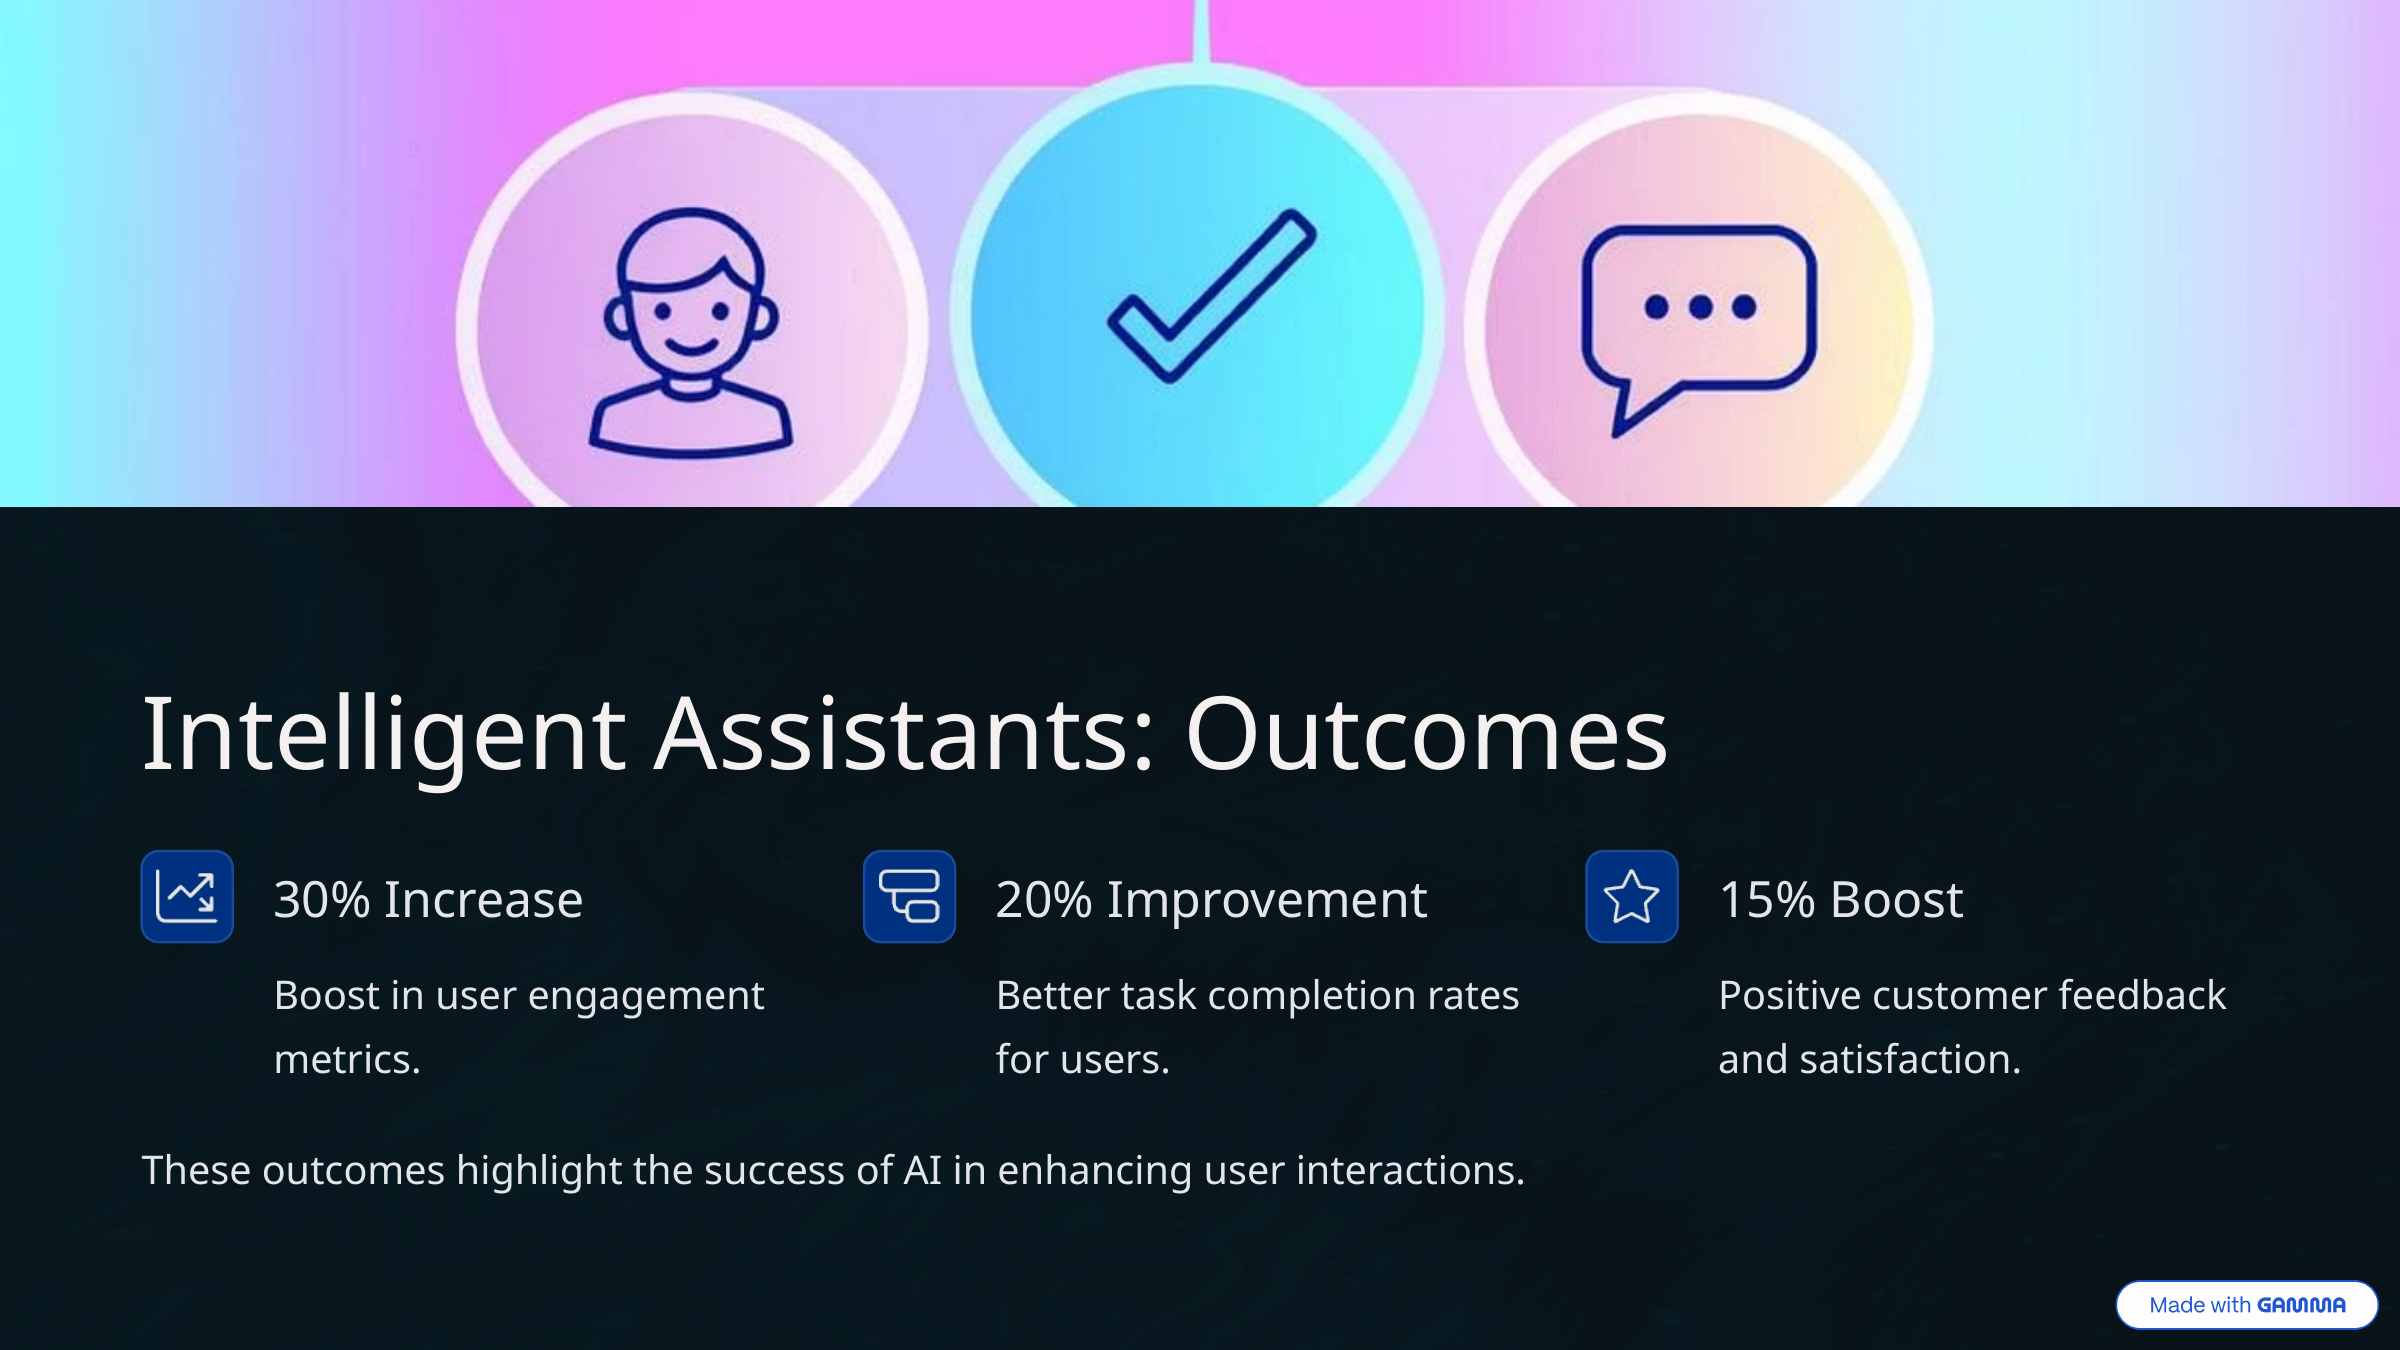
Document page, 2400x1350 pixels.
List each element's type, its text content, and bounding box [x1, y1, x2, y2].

text_box Boost in user engagement metrics. [273, 952, 814, 1082]
text_box [141, 851, 233, 943]
text_box 30% Increase [273, 864, 780, 929]
text_box Better task completion rates for users. [995, 952, 1536, 1082]
text_box These outcomes highlight the success of AI in enhancing user interactions. [141, 1127, 2259, 1193]
picture [0, 0, 2400, 507]
text_box 20% Improvement [995, 864, 1502, 929]
picture [1601, 858, 1663, 935]
picture [156, 858, 218, 935]
text_box [864, 851, 956, 943]
text_box Intelligent Assistants: Outcomes [141, 663, 1708, 791]
text_box 15% Boost [1718, 864, 2225, 929]
text_box [1586, 851, 1678, 943]
text_box Positive customer feedback and satisfaction. [1718, 952, 2259, 1082]
picture [879, 858, 940, 935]
picture [2106, 1271, 2389, 1339]
